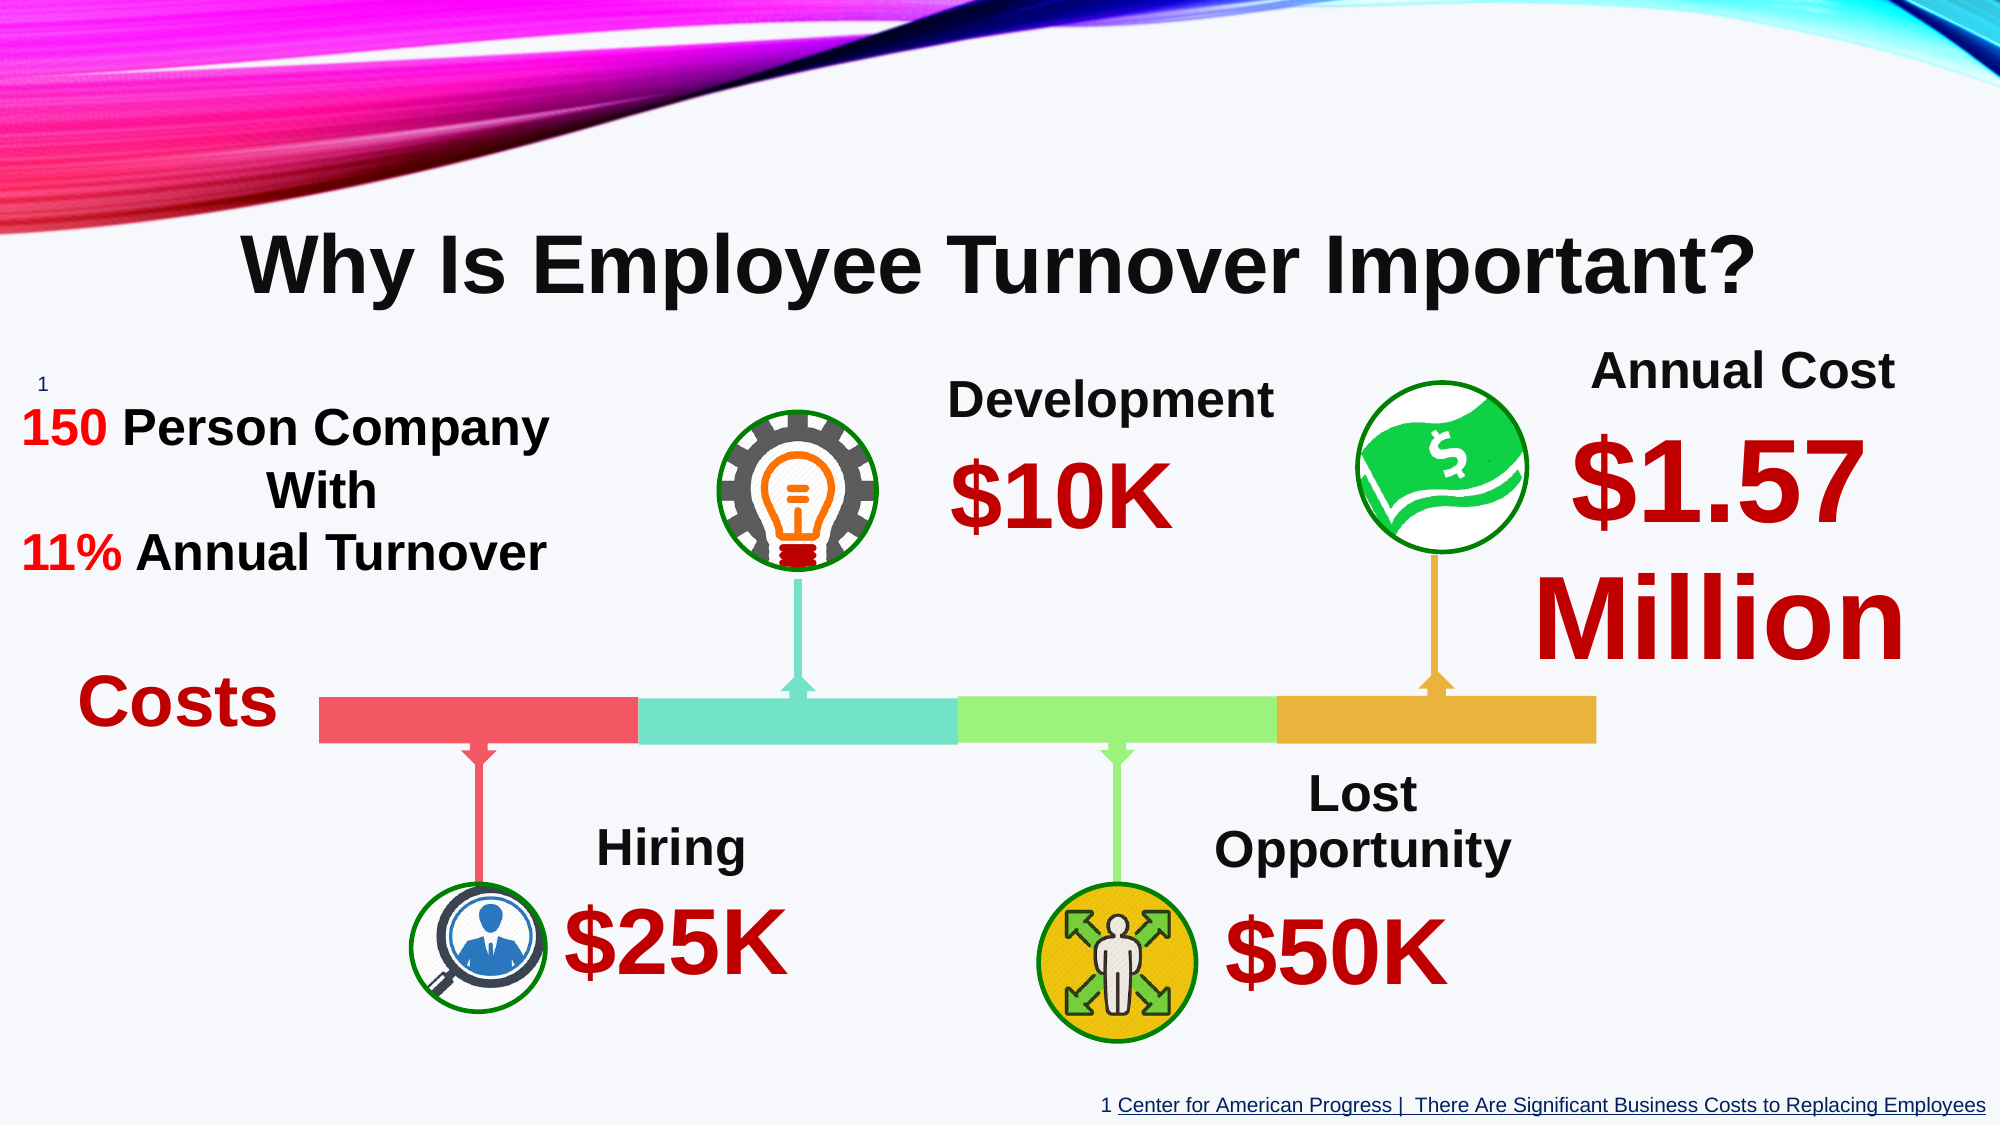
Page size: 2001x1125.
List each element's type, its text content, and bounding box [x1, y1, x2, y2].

picture [410, 883, 546, 1012]
text_box [956, 695, 1275, 766]
text_box $10K [872, 417, 1252, 579]
text_box $50K [1148, 873, 1527, 1035]
text_box 1 [16, 361, 60, 405]
text_box [1275, 679, 1598, 745]
text_box Annual Cost [1542, 336, 1944, 408]
picture [718, 411, 877, 570]
picture [1890, 0, 2000, 75]
picture [1357, 382, 1528, 553]
text_box 150 Person Company With 11% Annual Turnover [6, 386, 639, 589]
text_box Lost Opportunity [1161, 767, 1566, 877]
picture [1910, 0, 2000, 45]
text_box Why Is Employee Turnover Important? [116, 221, 1884, 313]
text_box Development [895, 365, 1327, 437]
text_box [637, 675, 959, 746]
text_box Hiring [520, 813, 824, 863]
text_box $1.57 Million [1426, 417, 2000, 689]
text_box [318, 695, 640, 766]
text_box Costs [37, 667, 320, 739]
text_box 1 Center for American Progress | There Are Significant Business Costs to Replacing Employees [1080, 1084, 2000, 1125]
text_box $25K [487, 863, 866, 1025]
picture [0, 0, 2000, 237]
picture [1038, 883, 1197, 1042]
